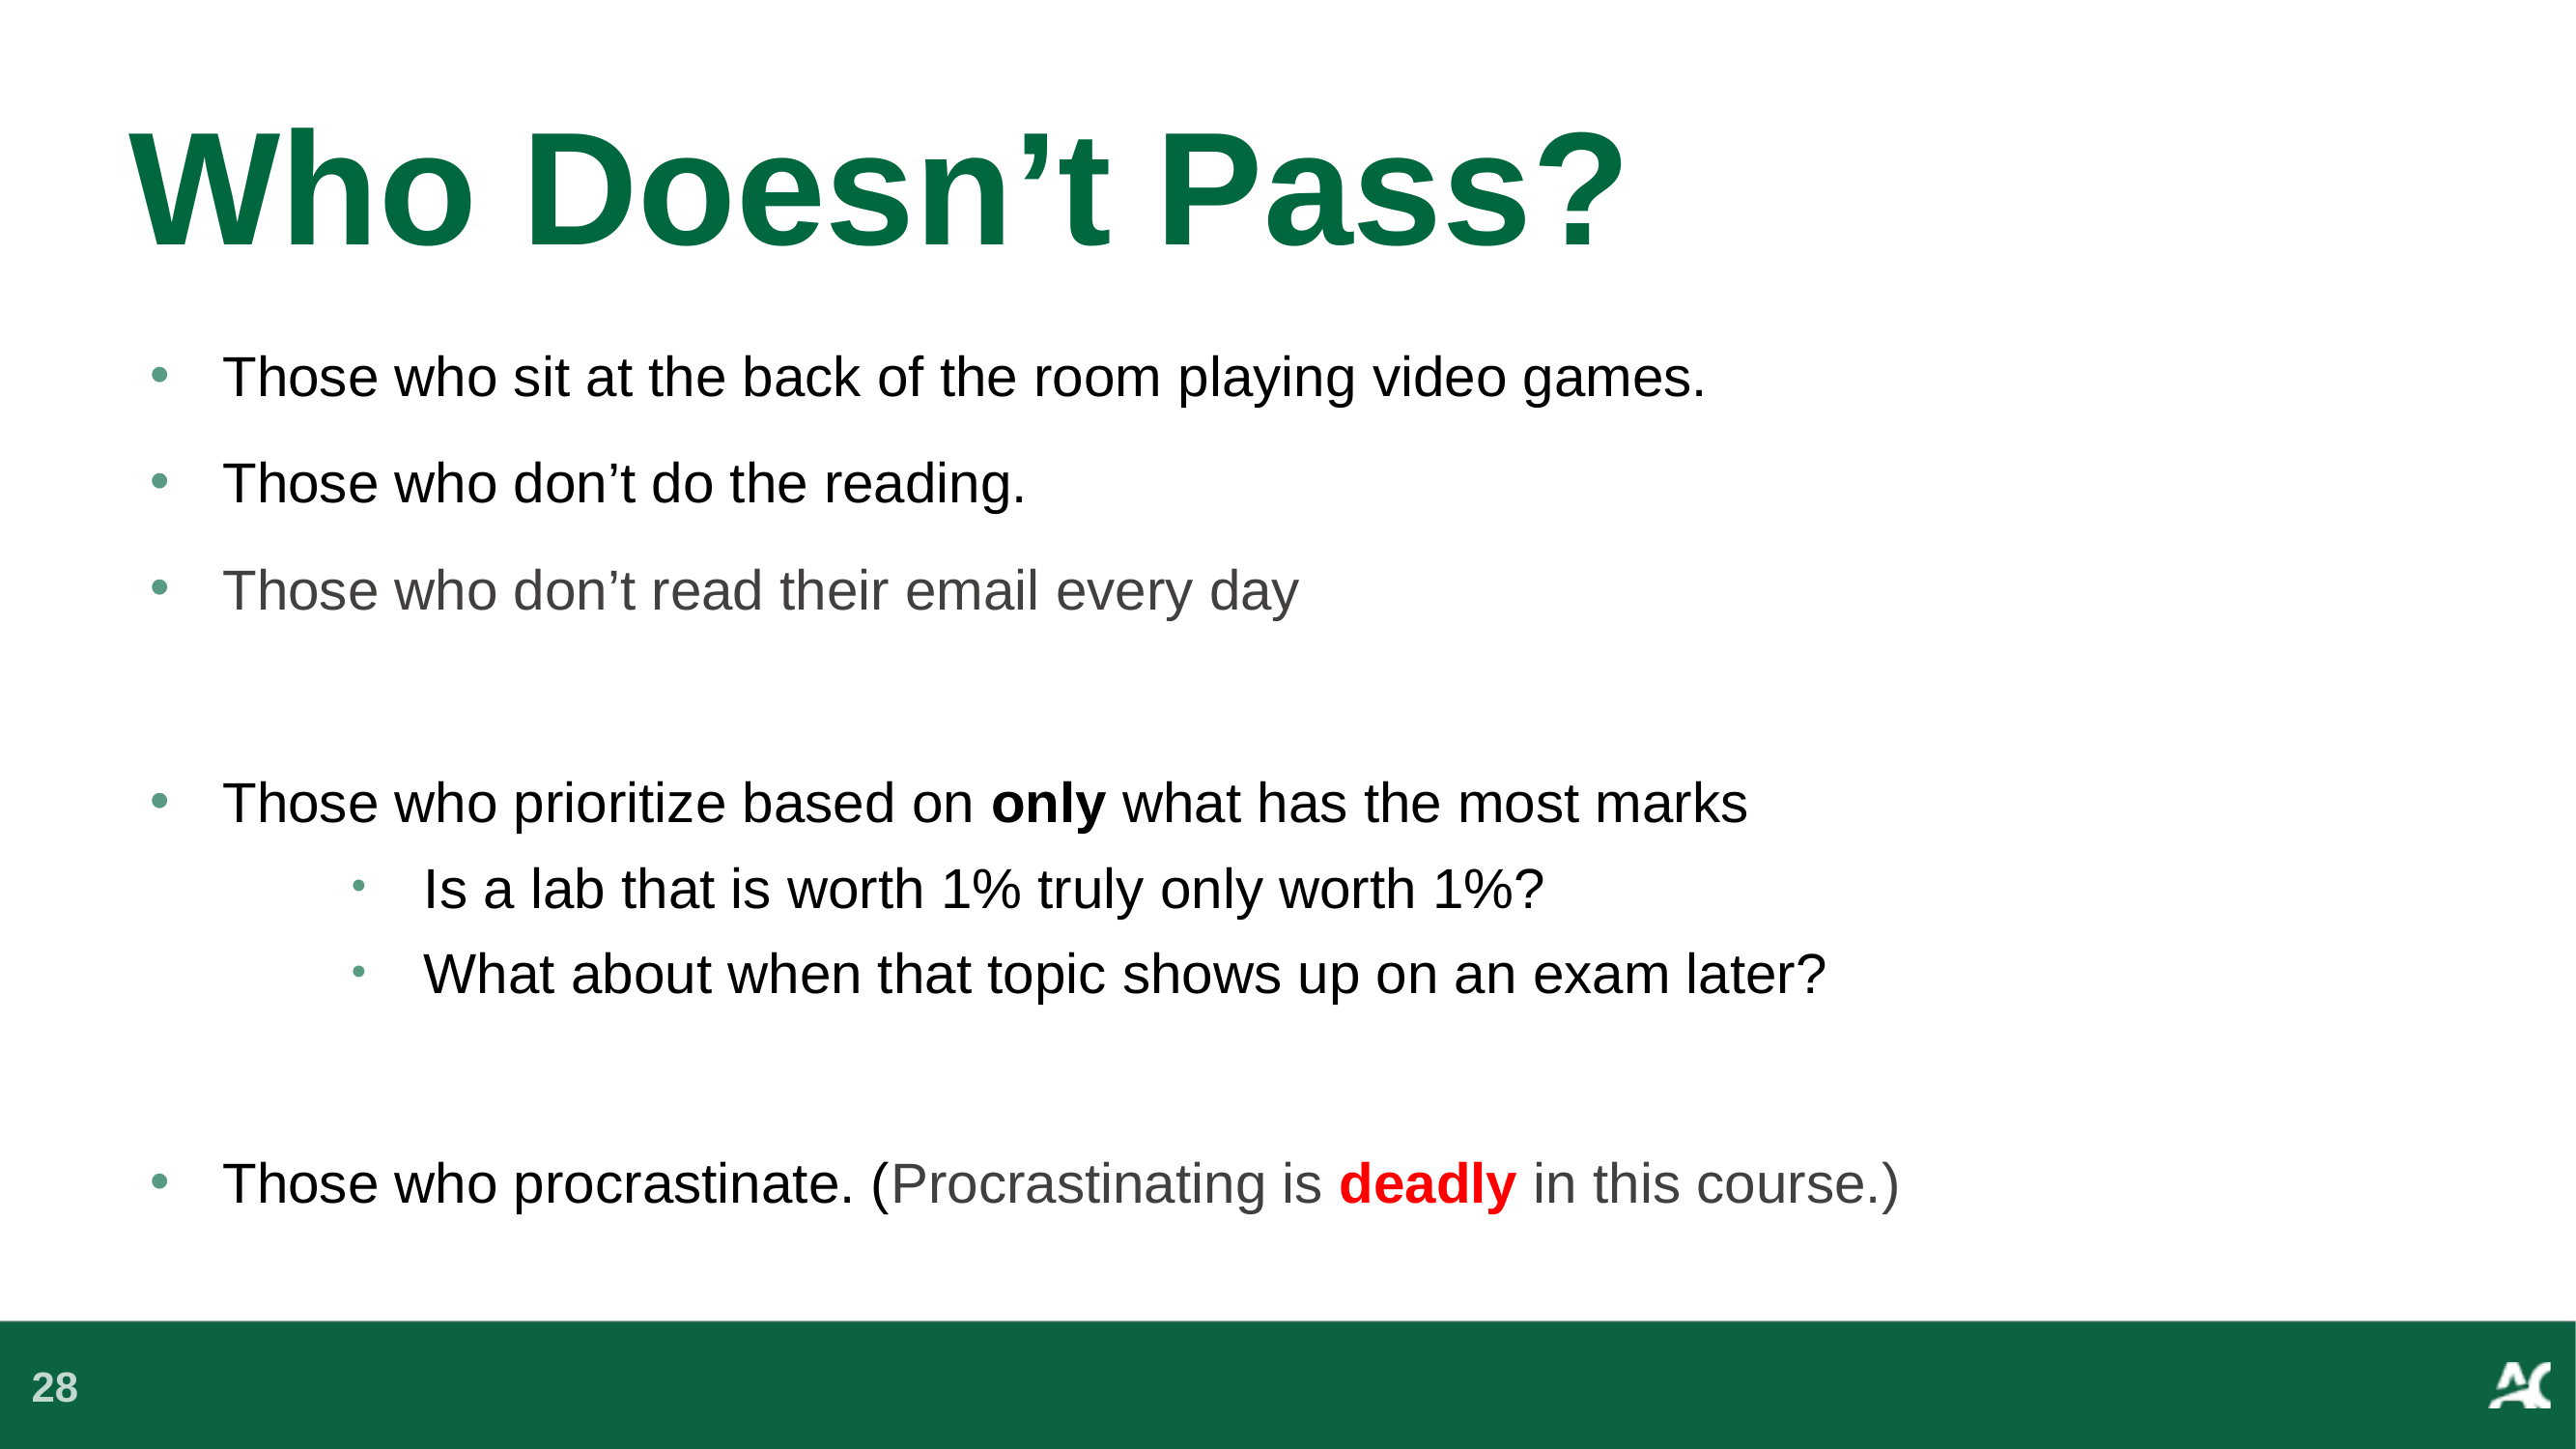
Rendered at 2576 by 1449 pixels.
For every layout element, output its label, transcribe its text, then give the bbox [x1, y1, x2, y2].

title Who Doesn’t Pass? [128, 122, 2158, 334]
list Those who sit at the back of the room playing video games. Those who don’t do the reading. Those who don’t read their email every day Those who prioritize based on only what has the most marks Is a lab that is worth 1% truly only worth 1%? What about when that topic shows up on an exam later? Those who procrastinate. (Procrastinating is deadly in this course.) [150, 333, 2158, 1275]
slide_number 28 [31, 1346, 116, 1424]
